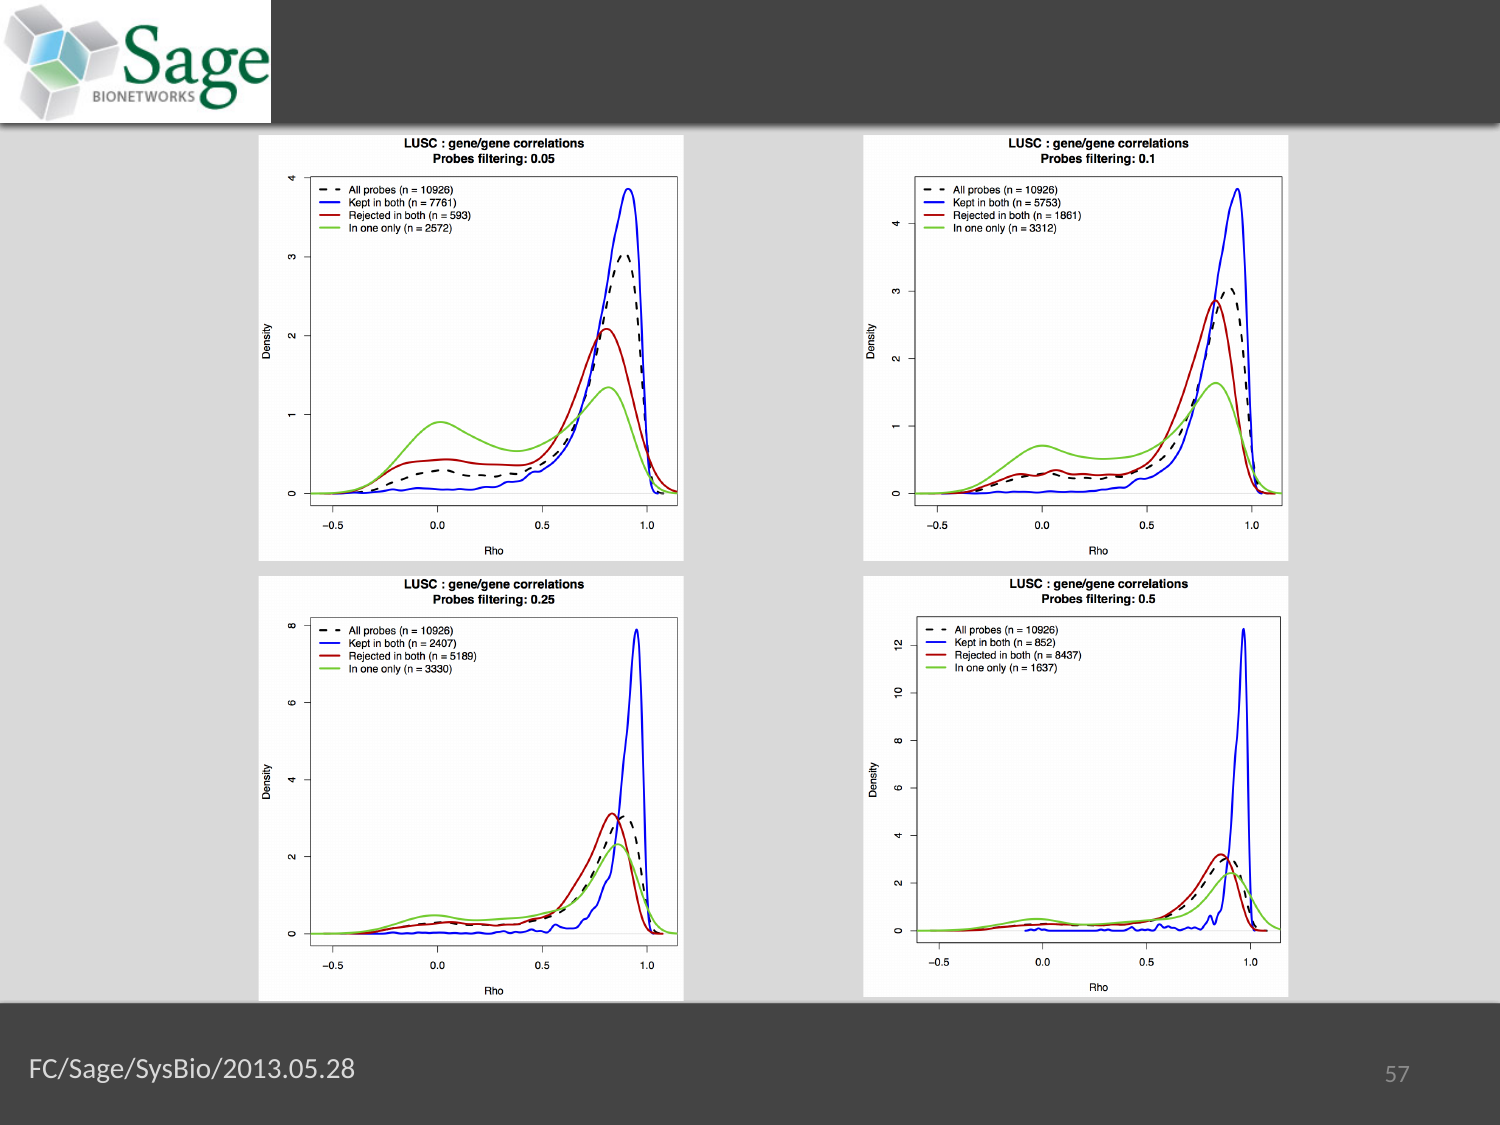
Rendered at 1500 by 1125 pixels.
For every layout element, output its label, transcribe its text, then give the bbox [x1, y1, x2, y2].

picture [258, 135, 684, 561]
picture [258, 575, 684, 1001]
picture [863, 575, 1289, 997]
slide_number 57 [1074, 1042, 1425, 1103]
picture [0, 0, 271, 123]
picture [863, 135, 1289, 561]
